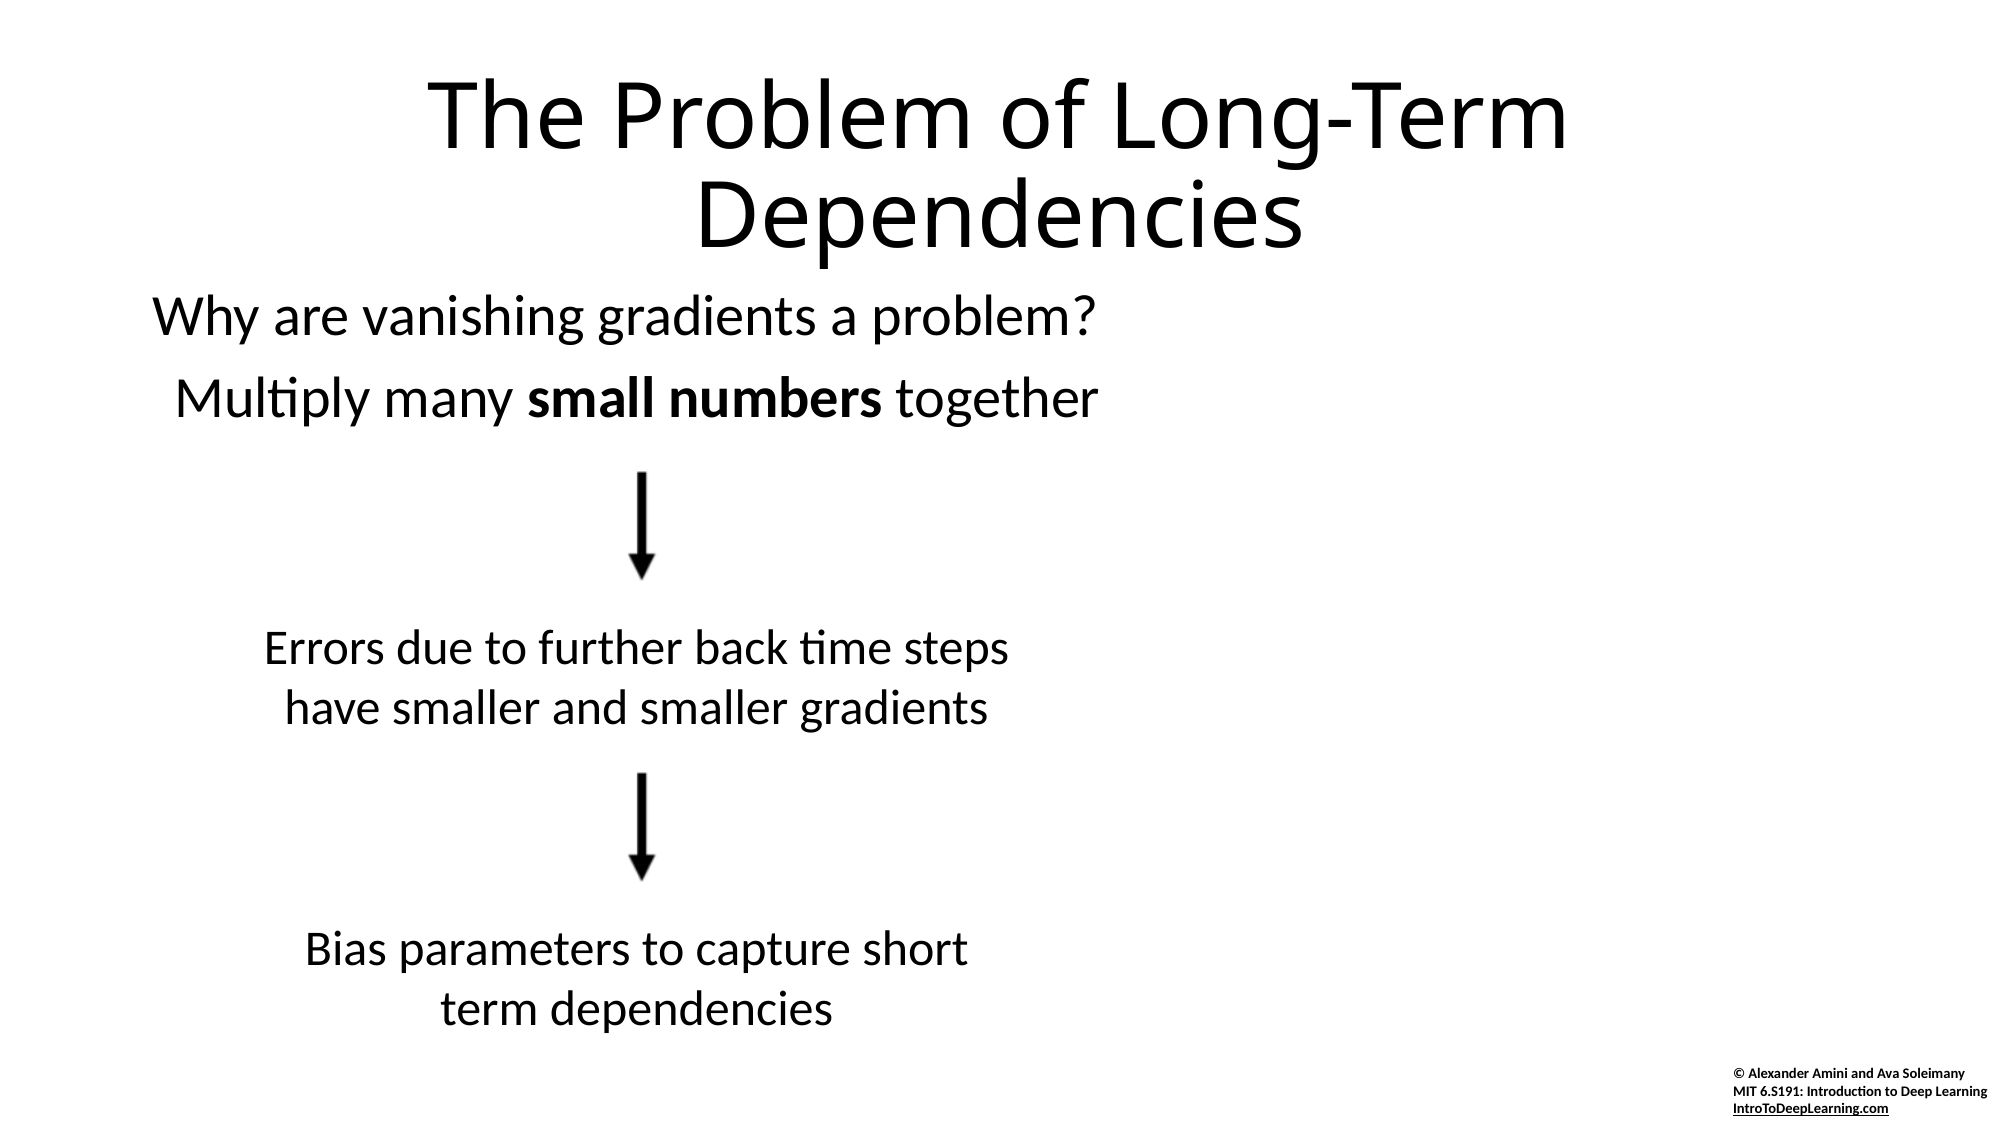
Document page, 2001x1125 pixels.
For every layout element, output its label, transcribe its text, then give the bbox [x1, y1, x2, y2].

picture [613, 760, 688, 892]
list Why are vanishing gradients a problem? [137, 277, 1164, 360]
title The Problem of Long-Term Dependencies [137, 59, 1863, 278]
text_box Errors due to further back time steps have smaller and smaller gradients [238, 607, 1035, 742]
picture [613, 459, 688, 591]
text_box Bias parameters to capture short term dependencies [238, 908, 1035, 1044]
text_box Multiply many small numbers together [159, 359, 1187, 443]
